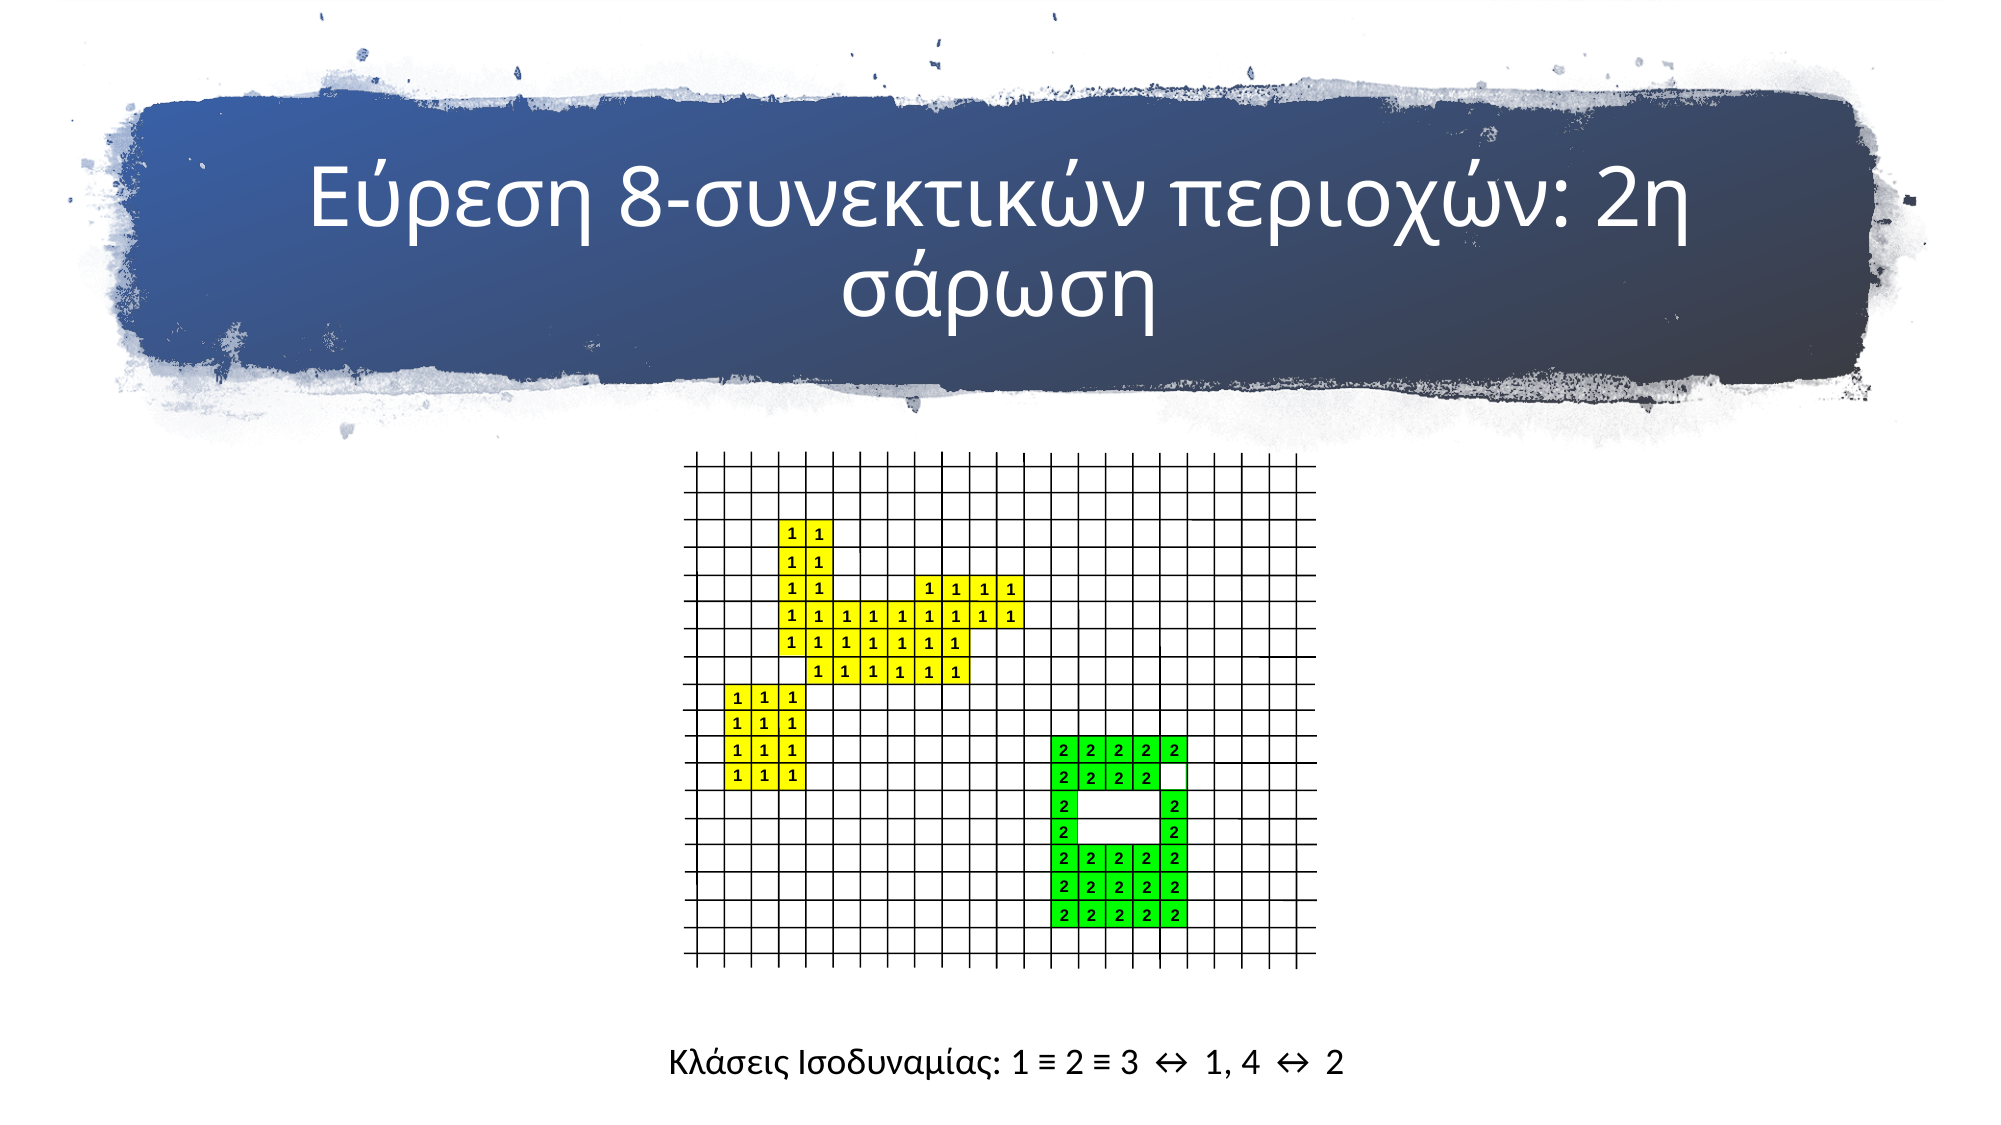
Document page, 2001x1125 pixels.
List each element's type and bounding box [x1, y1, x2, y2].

text_box [682, 451, 1317, 970]
picture [0, 0, 2000, 1125]
